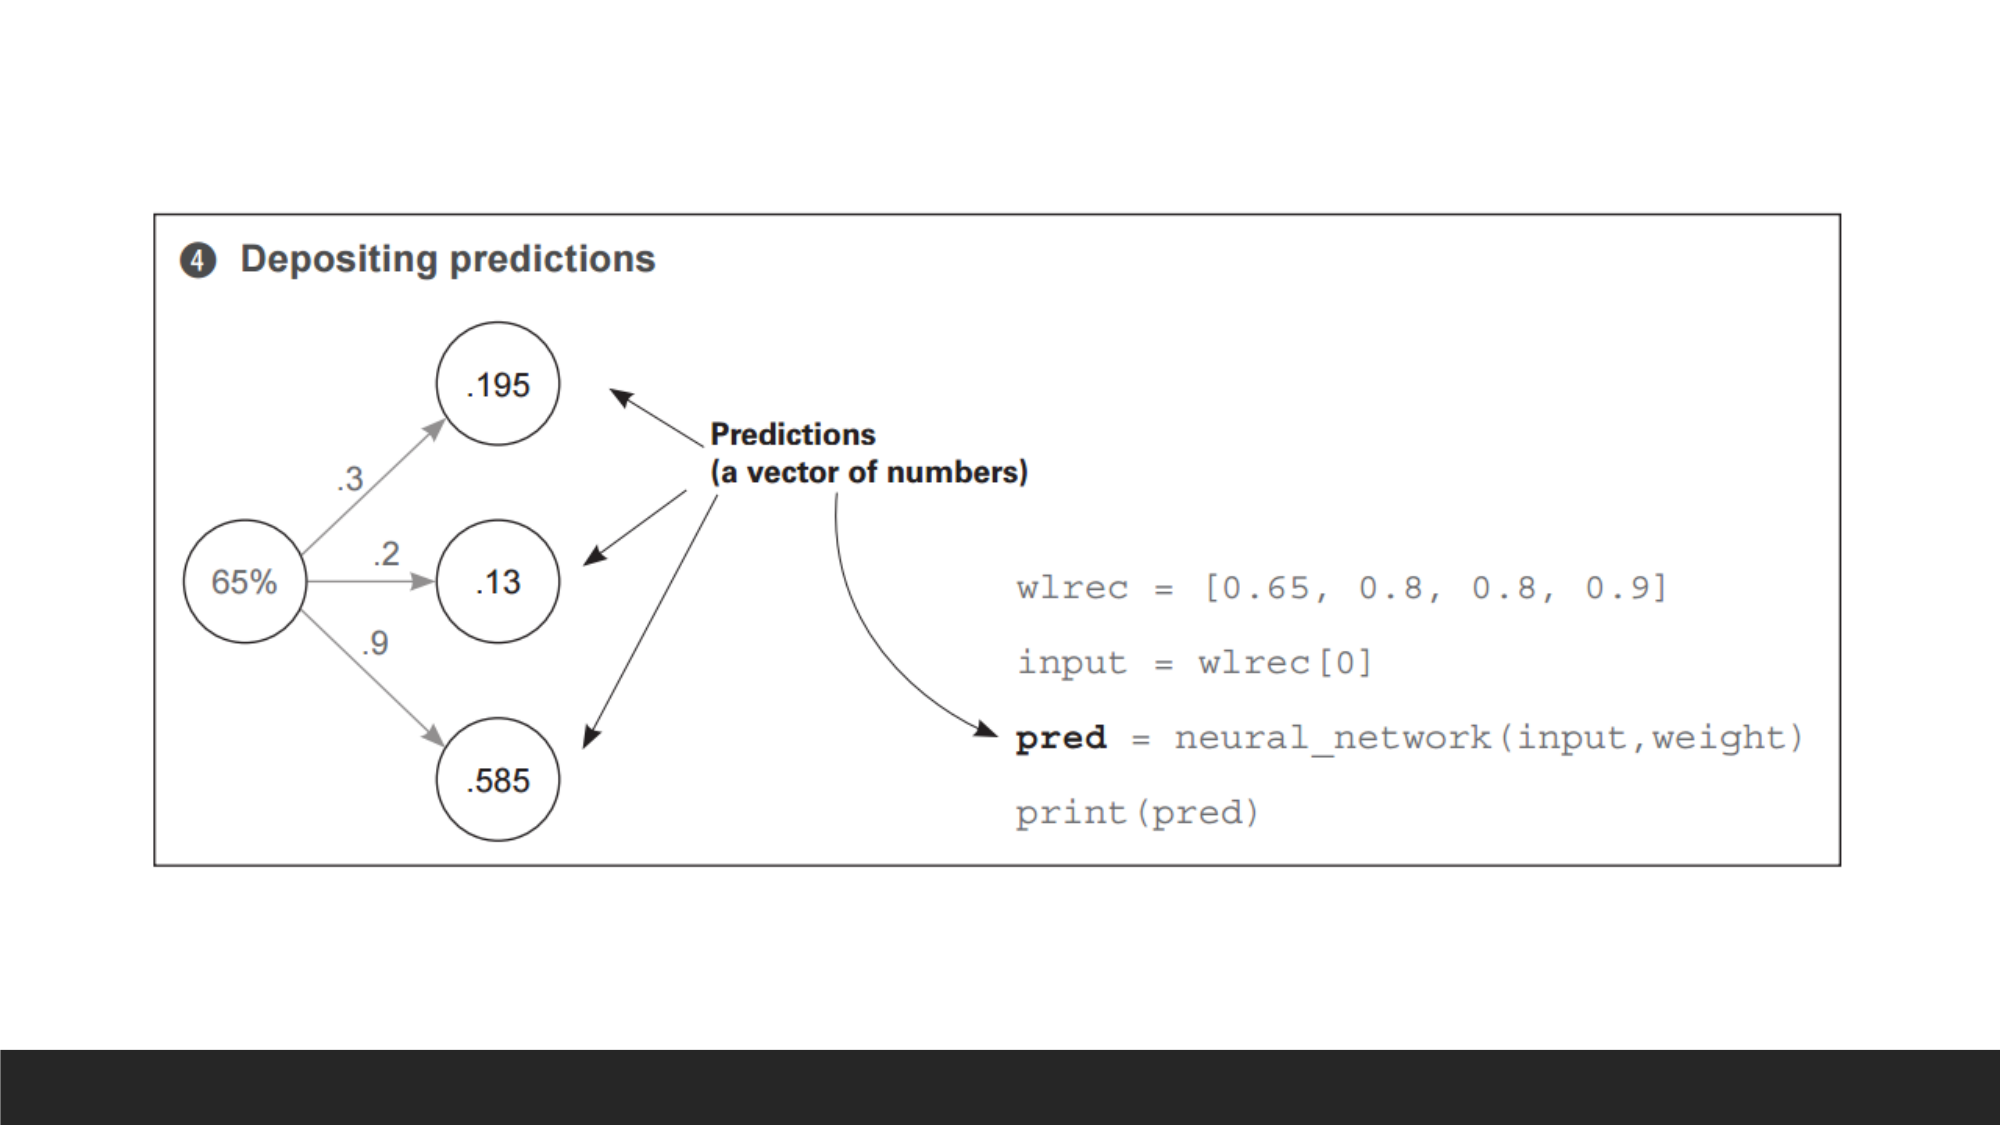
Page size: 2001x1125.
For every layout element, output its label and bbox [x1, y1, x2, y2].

picture [148, 206, 1851, 876]
